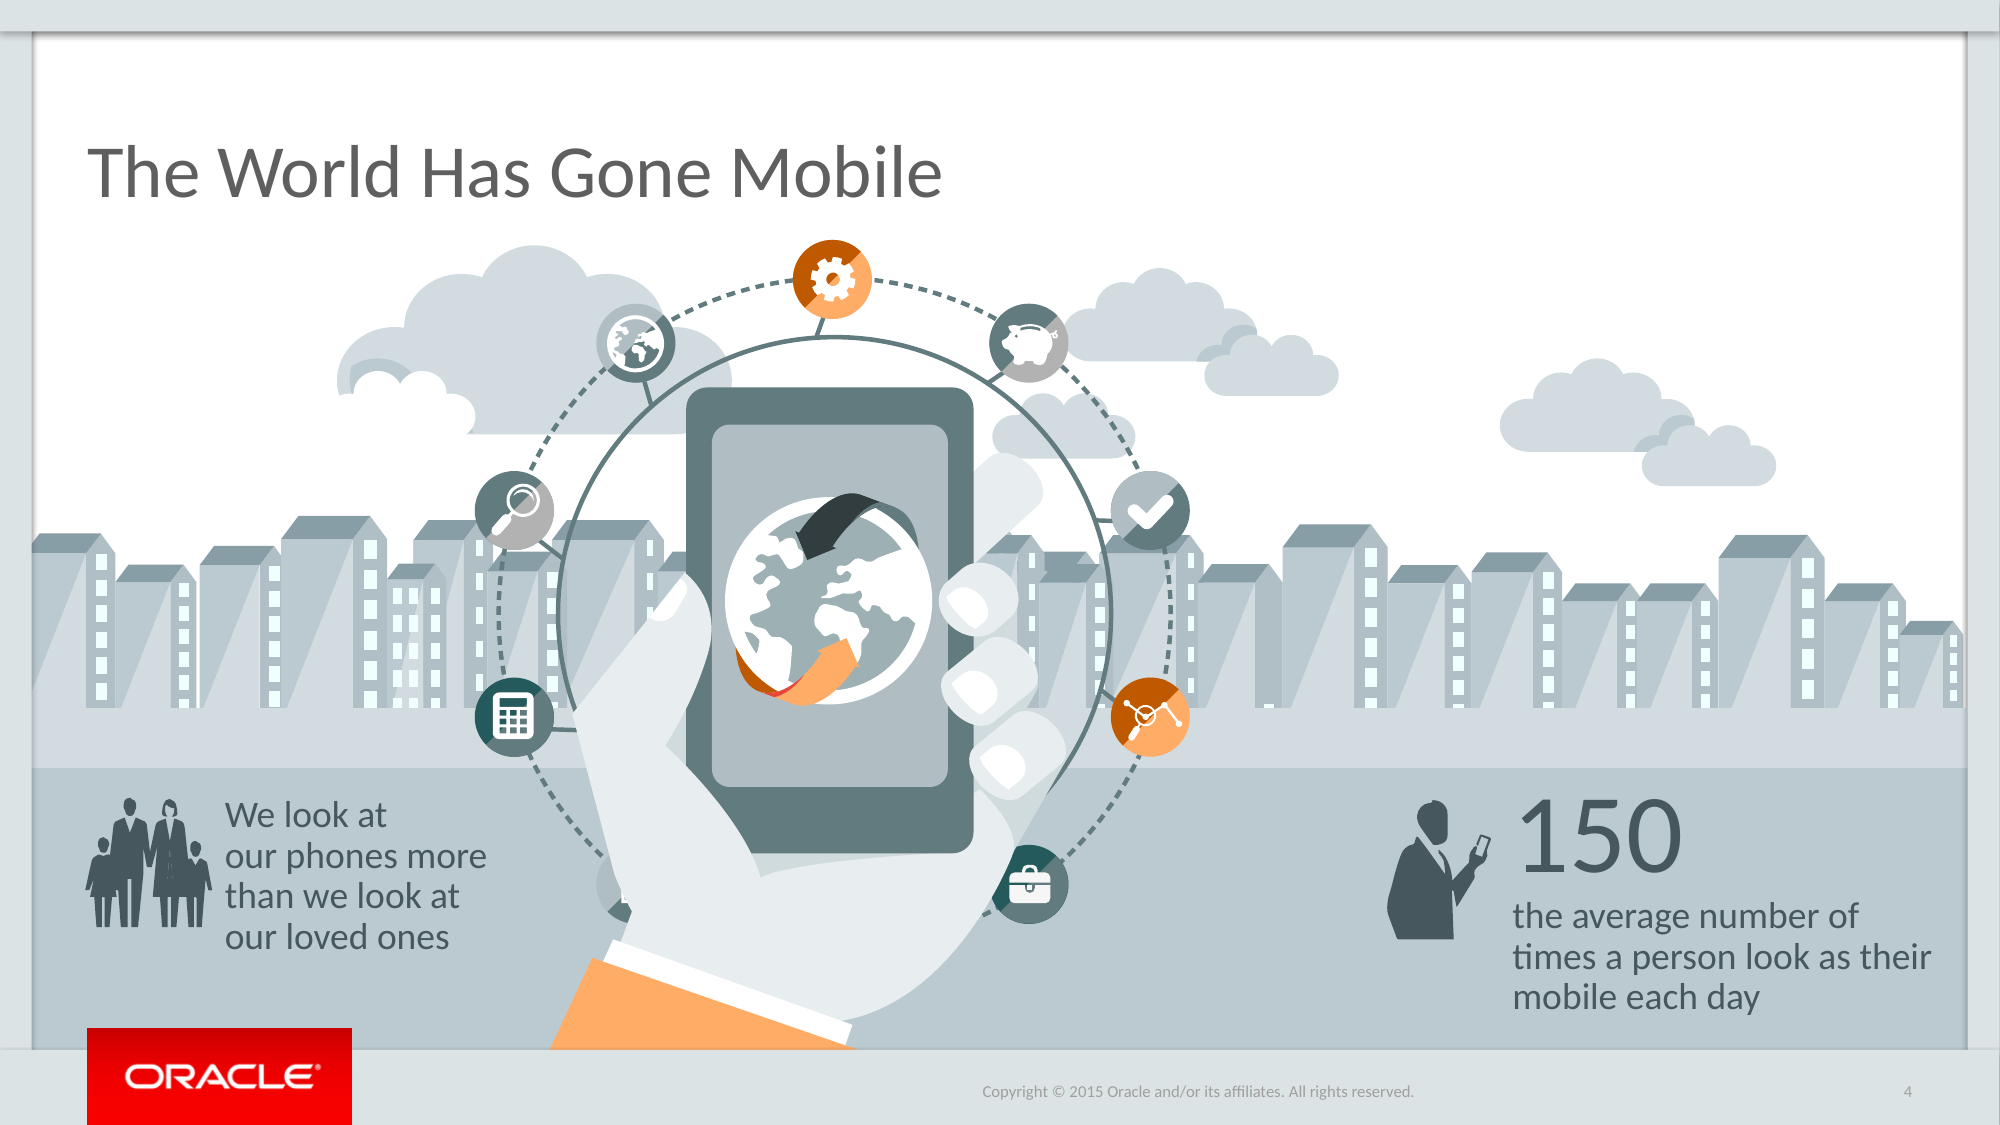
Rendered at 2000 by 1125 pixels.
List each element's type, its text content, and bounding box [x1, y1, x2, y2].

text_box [1386, 799, 1492, 940]
slide_number 4 [1849, 1075, 1913, 1106]
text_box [84, 797, 213, 928]
title The World Has Gone Mobile [87, 66, 1913, 213]
picture [87, 1028, 352, 1125]
text_box 150 the average number of times a person look as their mobile each day [1512, 774, 1938, 1025]
text_box We look at our phones more than we look at our loved ones [224, 795, 550, 963]
text_box [99, 750, 286, 937]
